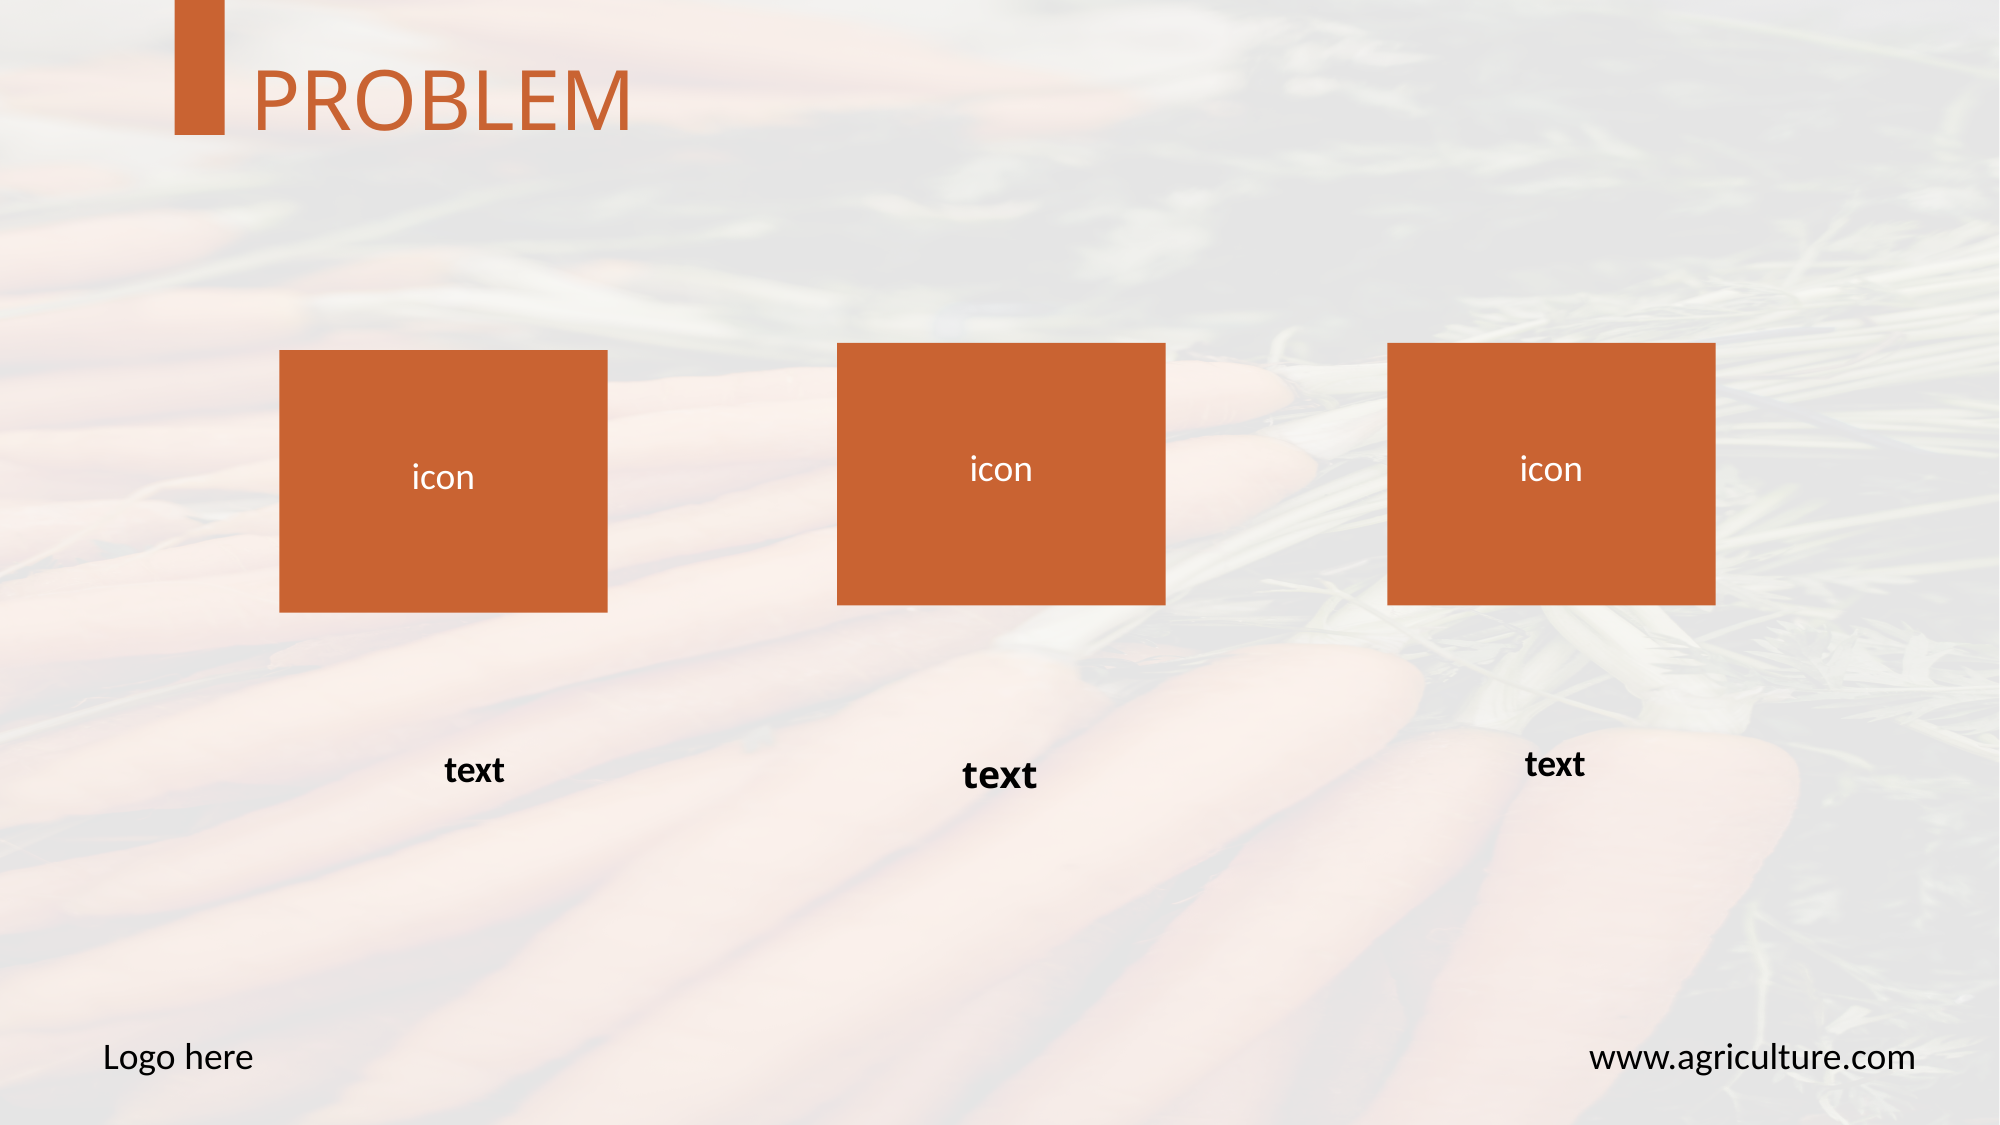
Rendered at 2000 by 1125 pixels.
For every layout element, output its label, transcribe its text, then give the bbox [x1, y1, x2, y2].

text_box www.agriculture.com [1574, 1024, 1932, 1085]
text_box icon [1504, 437, 1598, 497]
text_box text [310, 737, 639, 798]
text_box icon [954, 437, 1048, 497]
text_box [835, 341, 1168, 607]
text_box [277, 348, 610, 615]
text_box [173, 0, 227, 137]
text_box icon [396, 444, 491, 504]
text_box [1385, 341, 1718, 607]
text_box Logo here [88, 1024, 270, 1085]
text_box text [1510, 731, 1620, 792]
title PROBLEM [149, 26, 738, 169]
text_box text [918, 743, 1082, 804]
